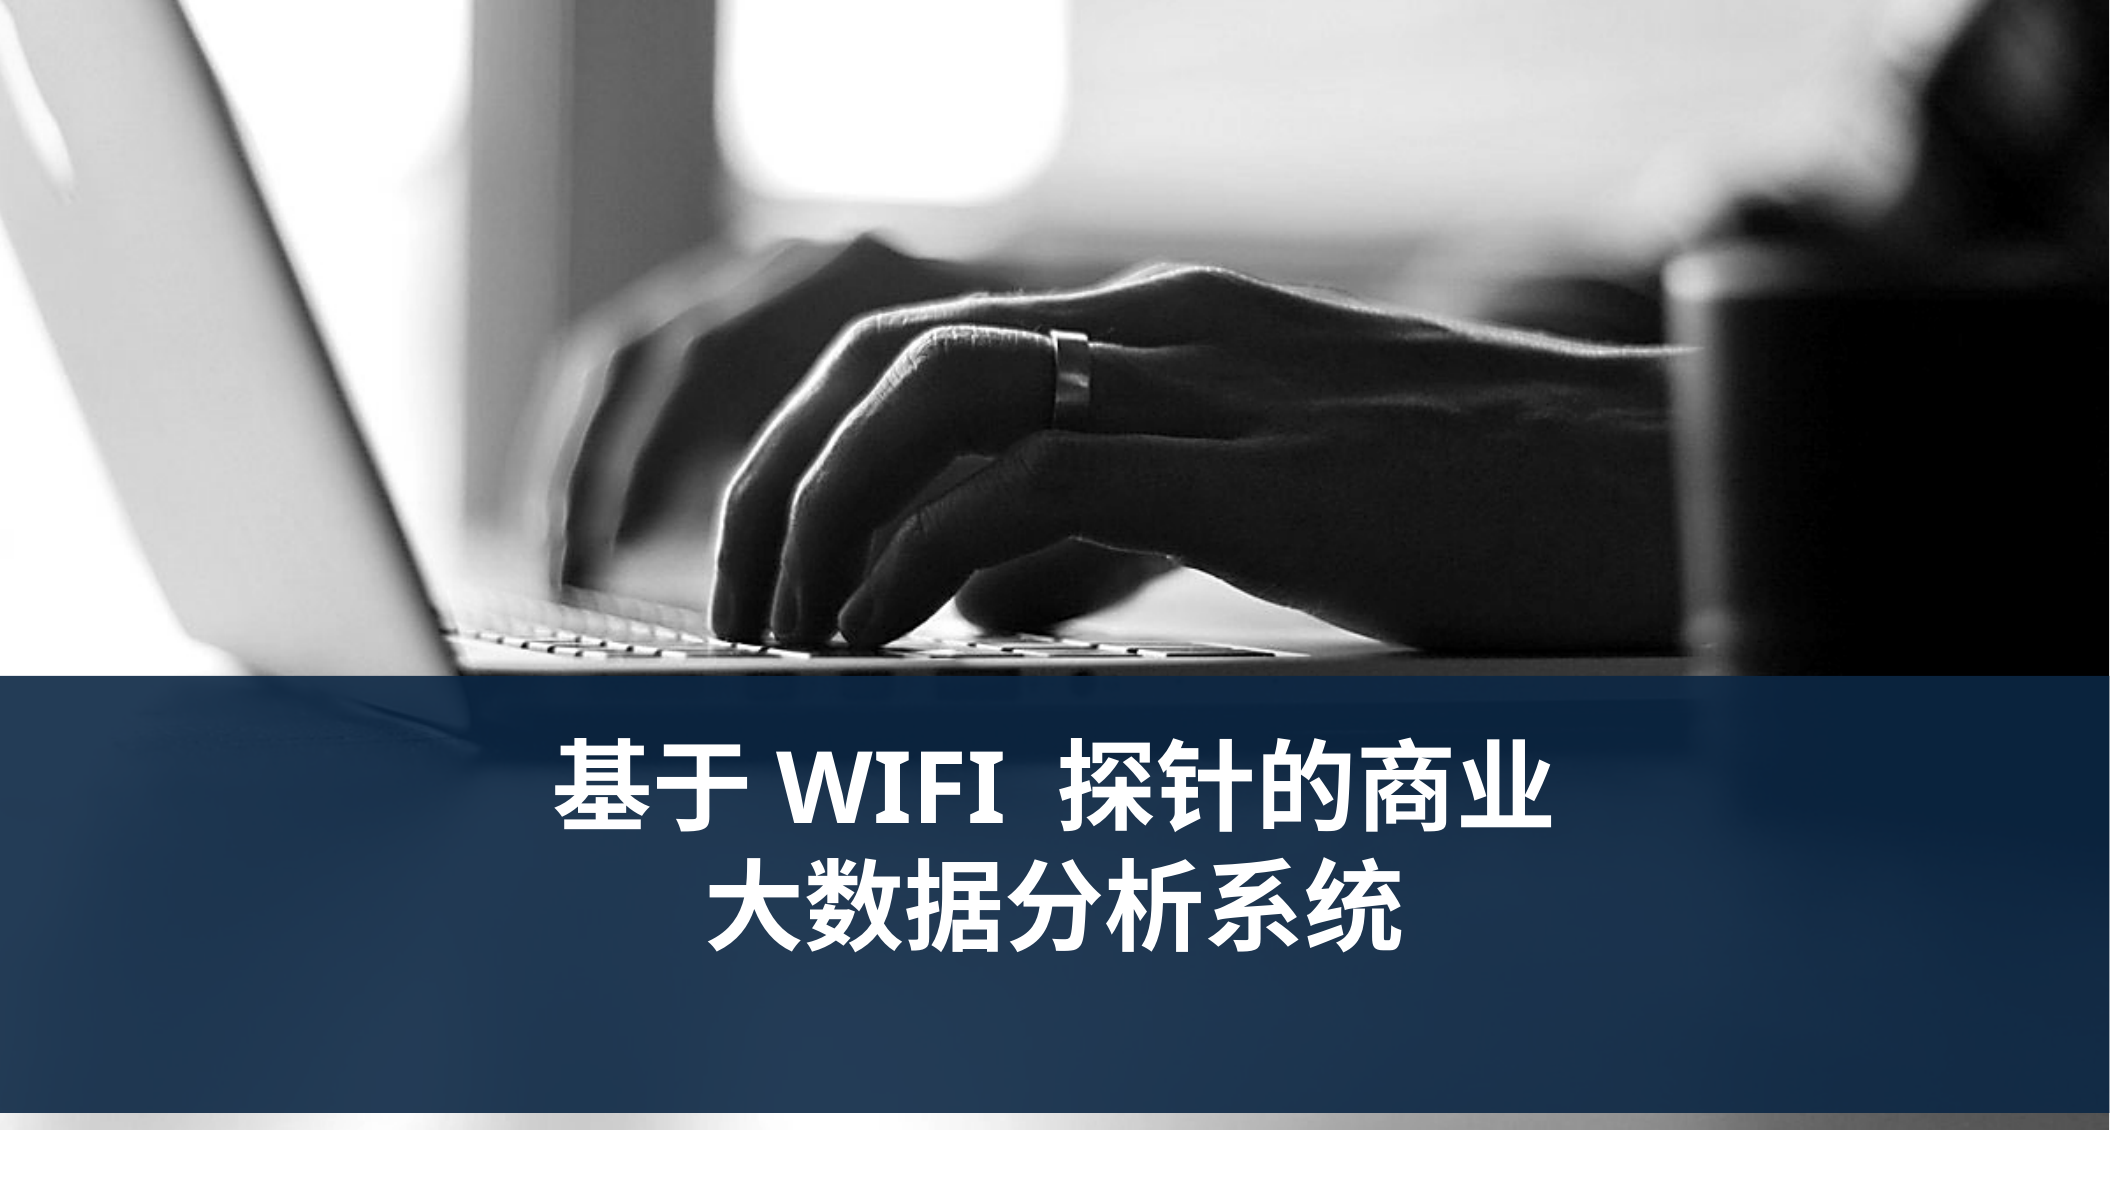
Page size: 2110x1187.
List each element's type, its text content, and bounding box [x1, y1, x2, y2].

text_box [0, 1114, 2110, 1131]
text_box [0, 675, 2110, 1114]
text_box 基于WIFI 探针的商业大数据分析系统 [521, 723, 1589, 964]
text_box [0, 0, 2110, 675]
